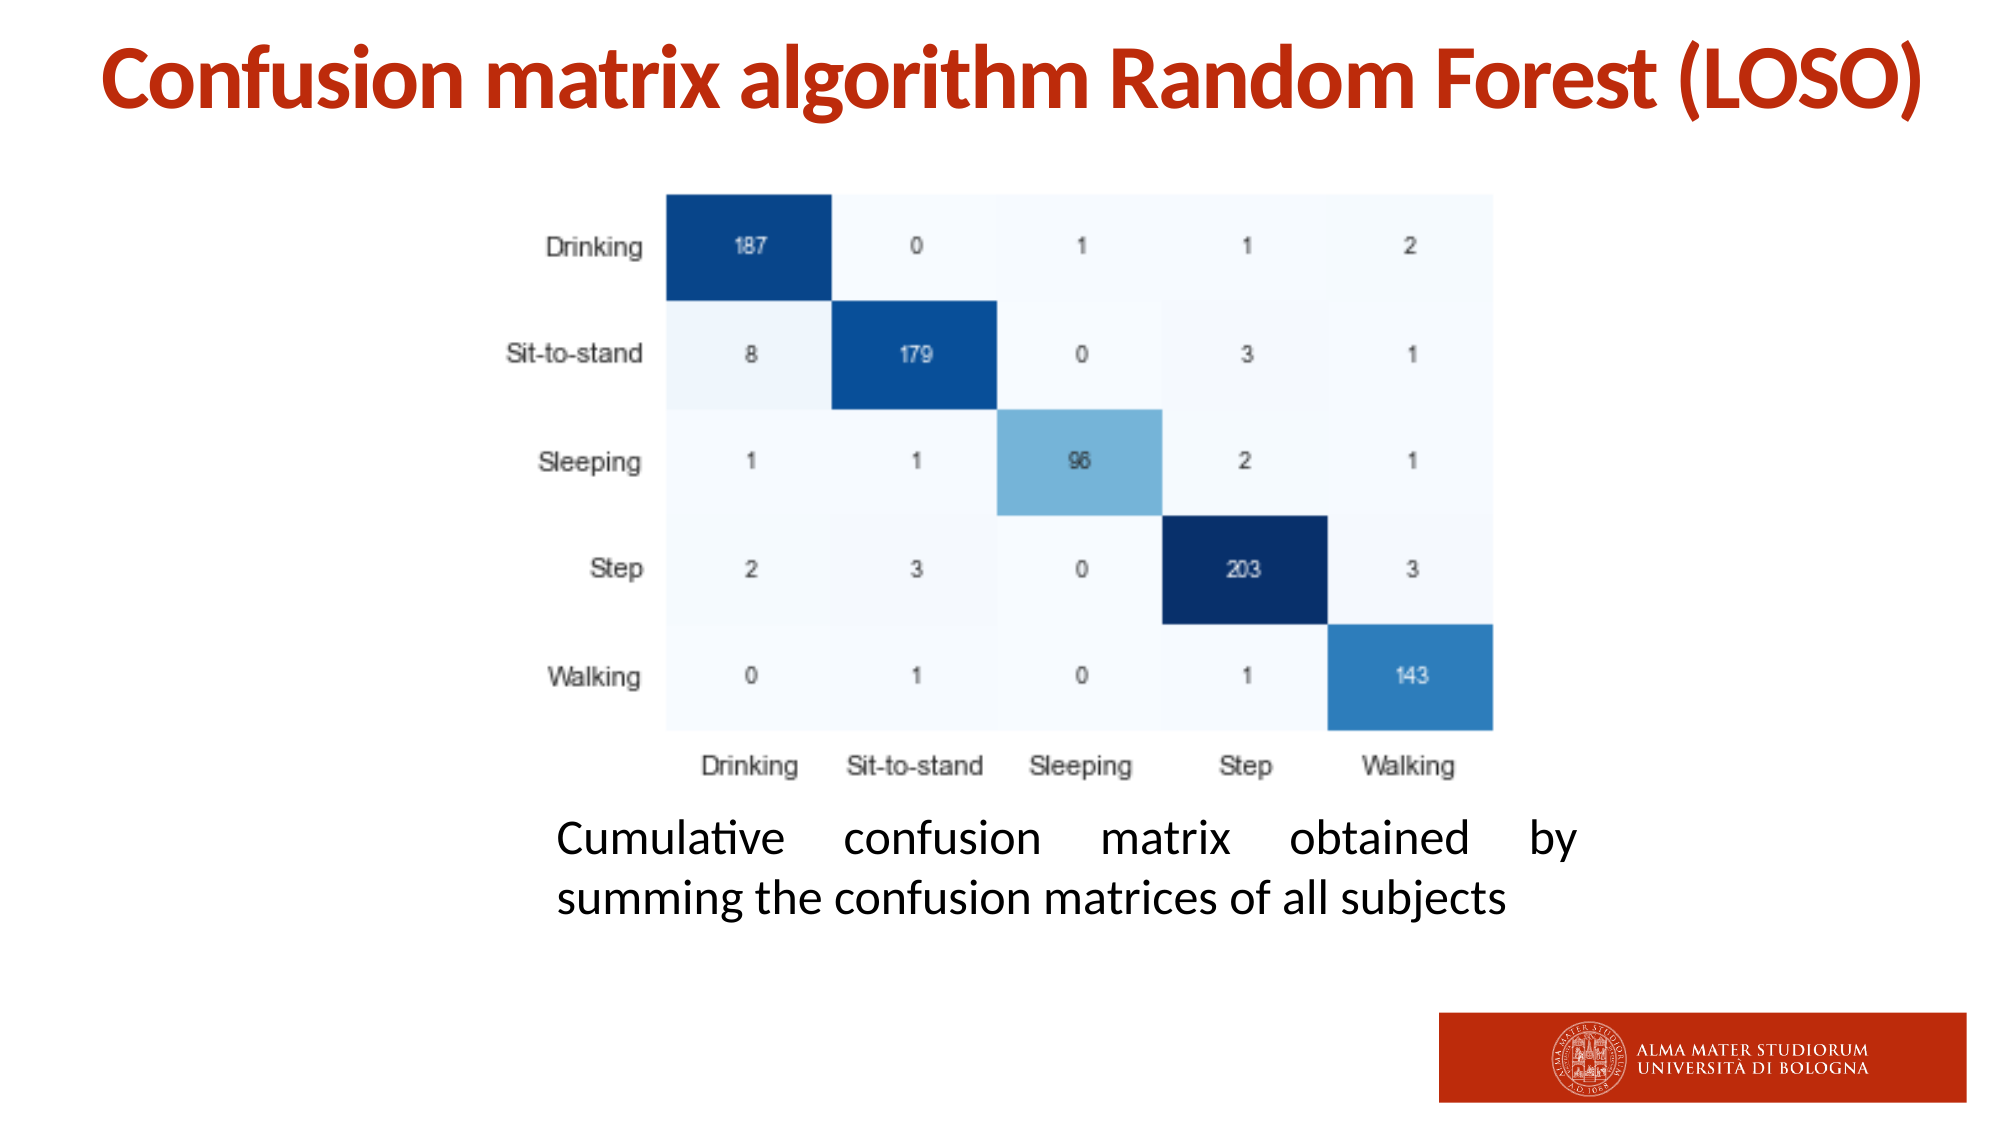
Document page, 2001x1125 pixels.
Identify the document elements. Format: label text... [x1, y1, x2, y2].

picture [1544, 1011, 1875, 1102]
text_box Cumulative confusion matrix obtained by summing the confusion matrices of all subjects [541, 797, 1604, 933]
list Confusion matrix algorithm Random Forest (LOSO) [86, 73, 2000, 180]
picture [487, 178, 1511, 798]
